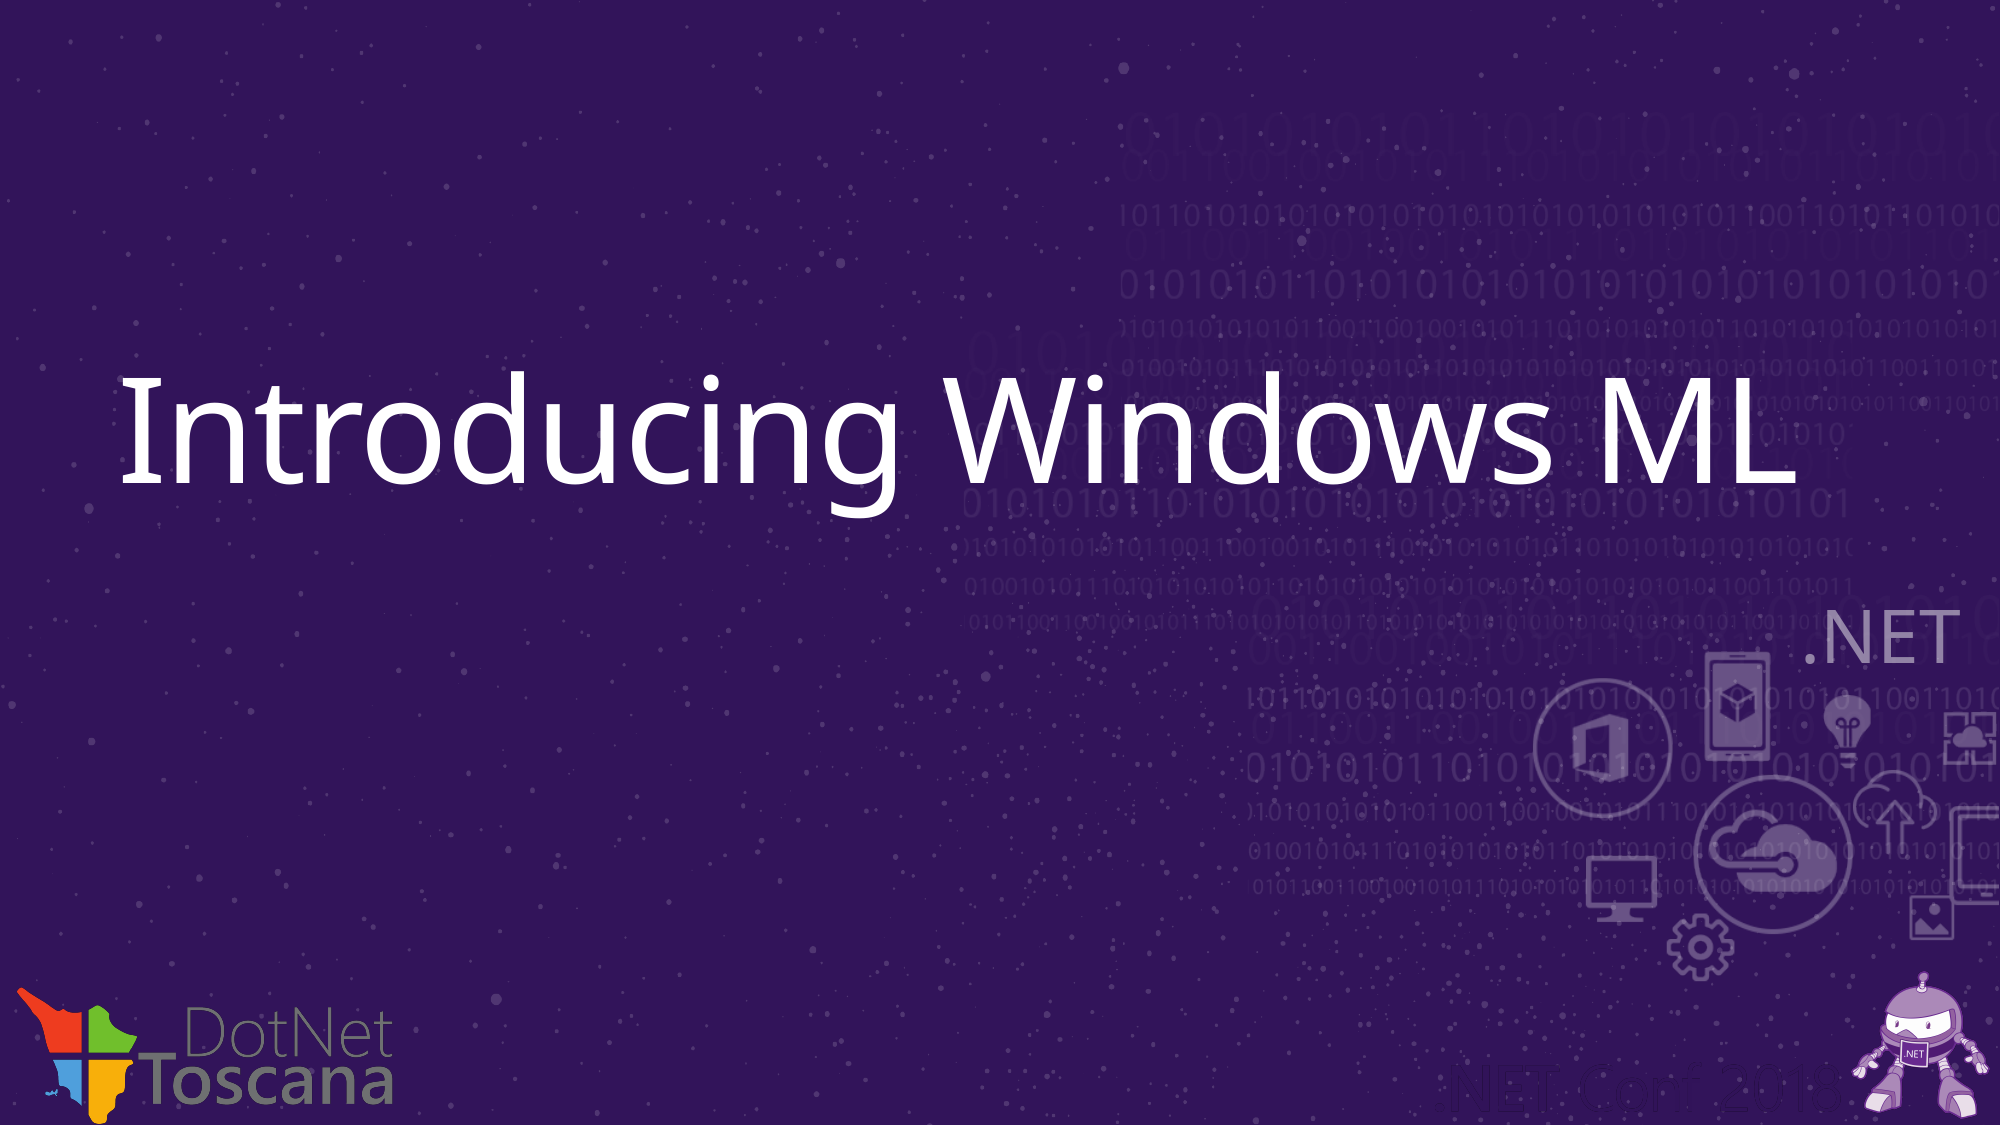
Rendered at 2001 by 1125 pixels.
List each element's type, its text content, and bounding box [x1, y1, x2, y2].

picture [0, 0, 1999, 1125]
title Introducing Windows ML [93, 341, 1956, 532]
